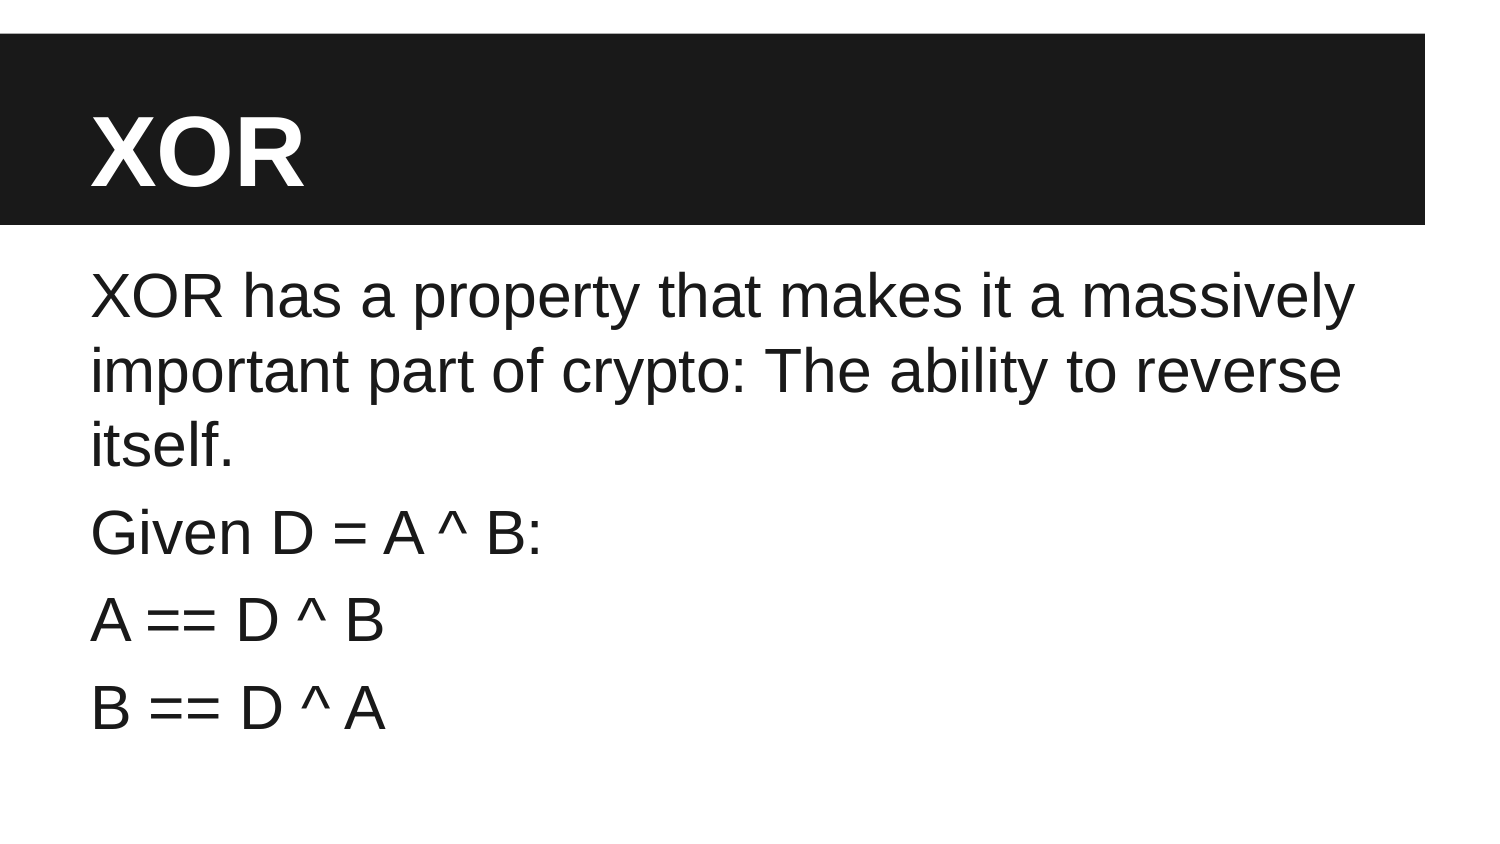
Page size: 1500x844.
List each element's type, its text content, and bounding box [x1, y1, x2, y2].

list XOR has a property that makes it a massively important part of crypto: The ability to reverse itself. Given D = A ^ B: A == D ^ B B == D ^ A [75, 239, 1425, 808]
title XOR [75, 33, 1425, 221]
